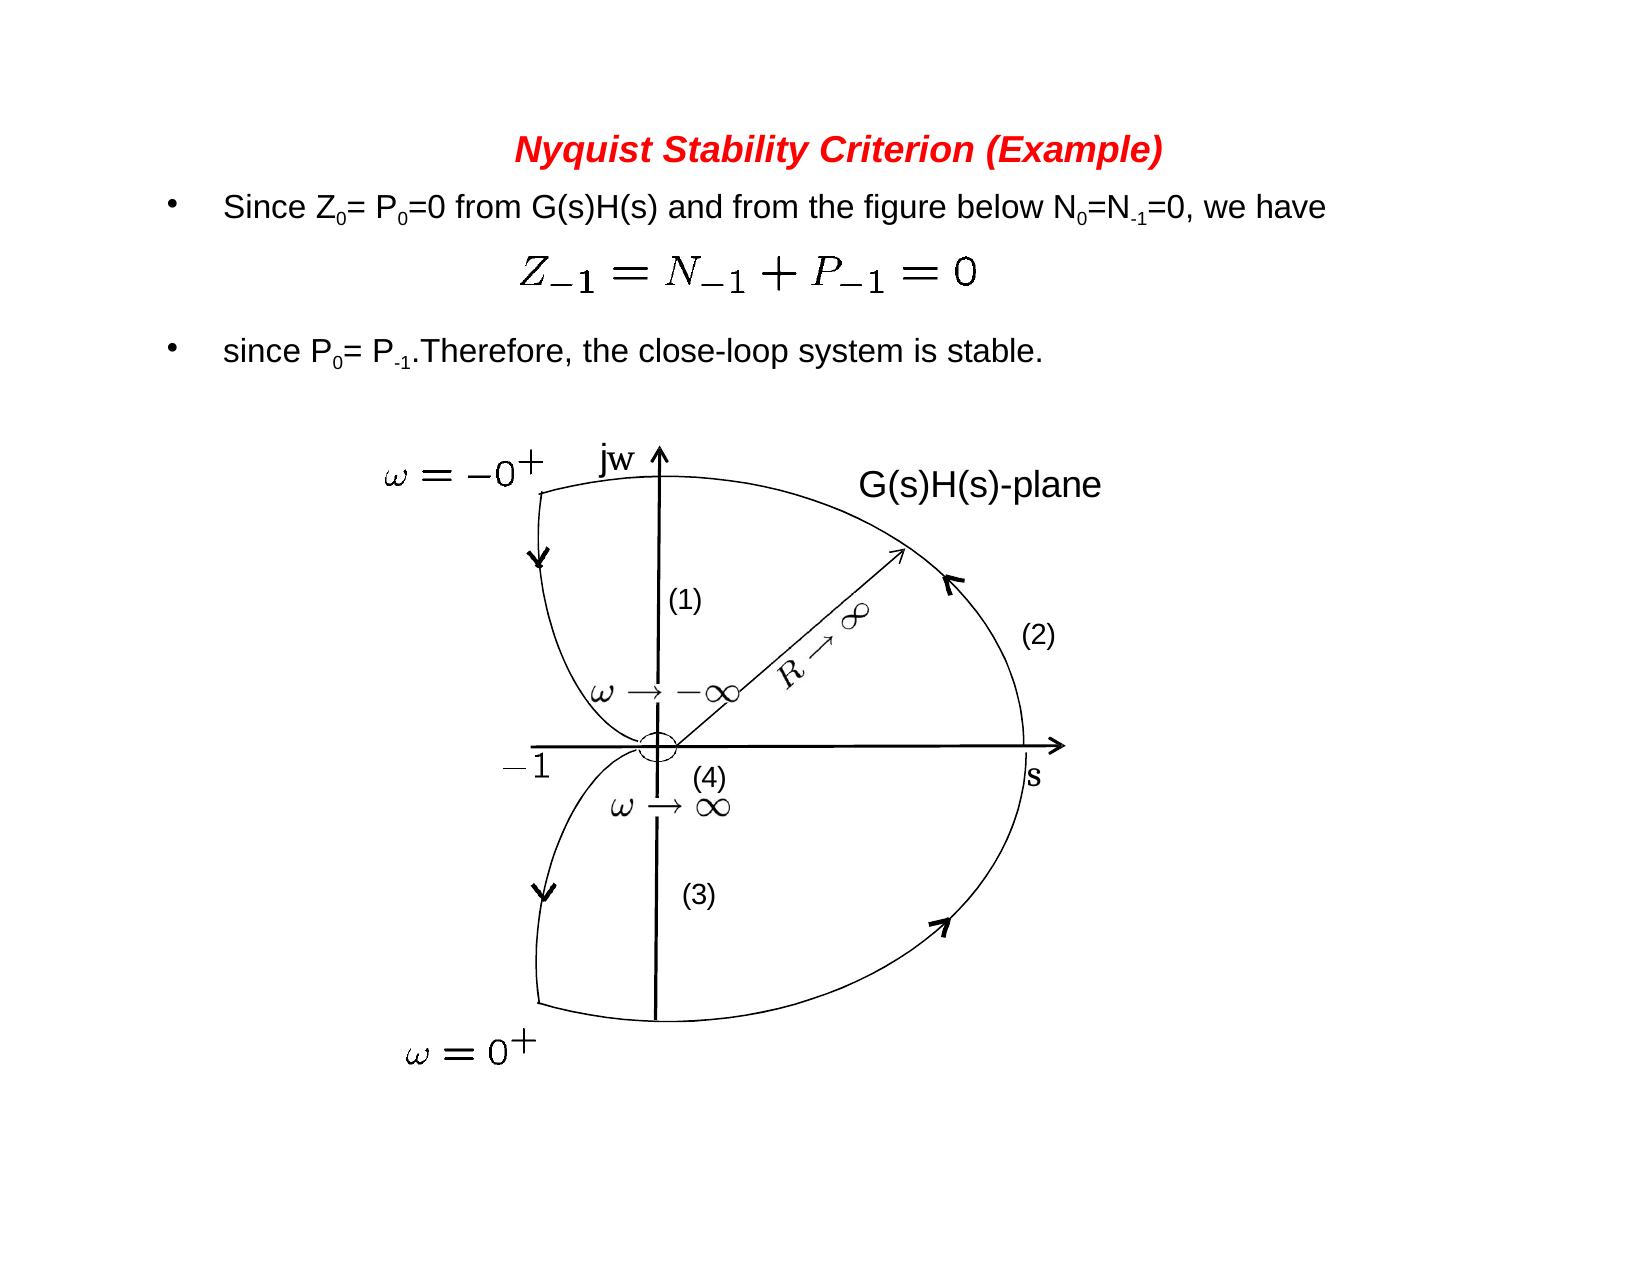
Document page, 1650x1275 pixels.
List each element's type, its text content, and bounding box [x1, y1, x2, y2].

text_box s [1032, 746, 1052, 794]
text_box G(s)H(s)-plane [1032, 457, 1109, 505]
text_box since P0= P-1.Therefore, the close-loop system is stable. [160, 327, 1060, 374]
text_box jw [597, 430, 637, 446]
text_box (2) [1032, 612, 1060, 651]
picture [520, 255, 977, 294]
text_box Nyquist Stability Criterion (Example) Since Z0= P0=0 from G(s)H(s) and from the figure below N0=N-1=0, we have [160, 104, 1347, 230]
text_box [1032, 736, 1066, 754]
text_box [384, 447, 1028, 1066]
